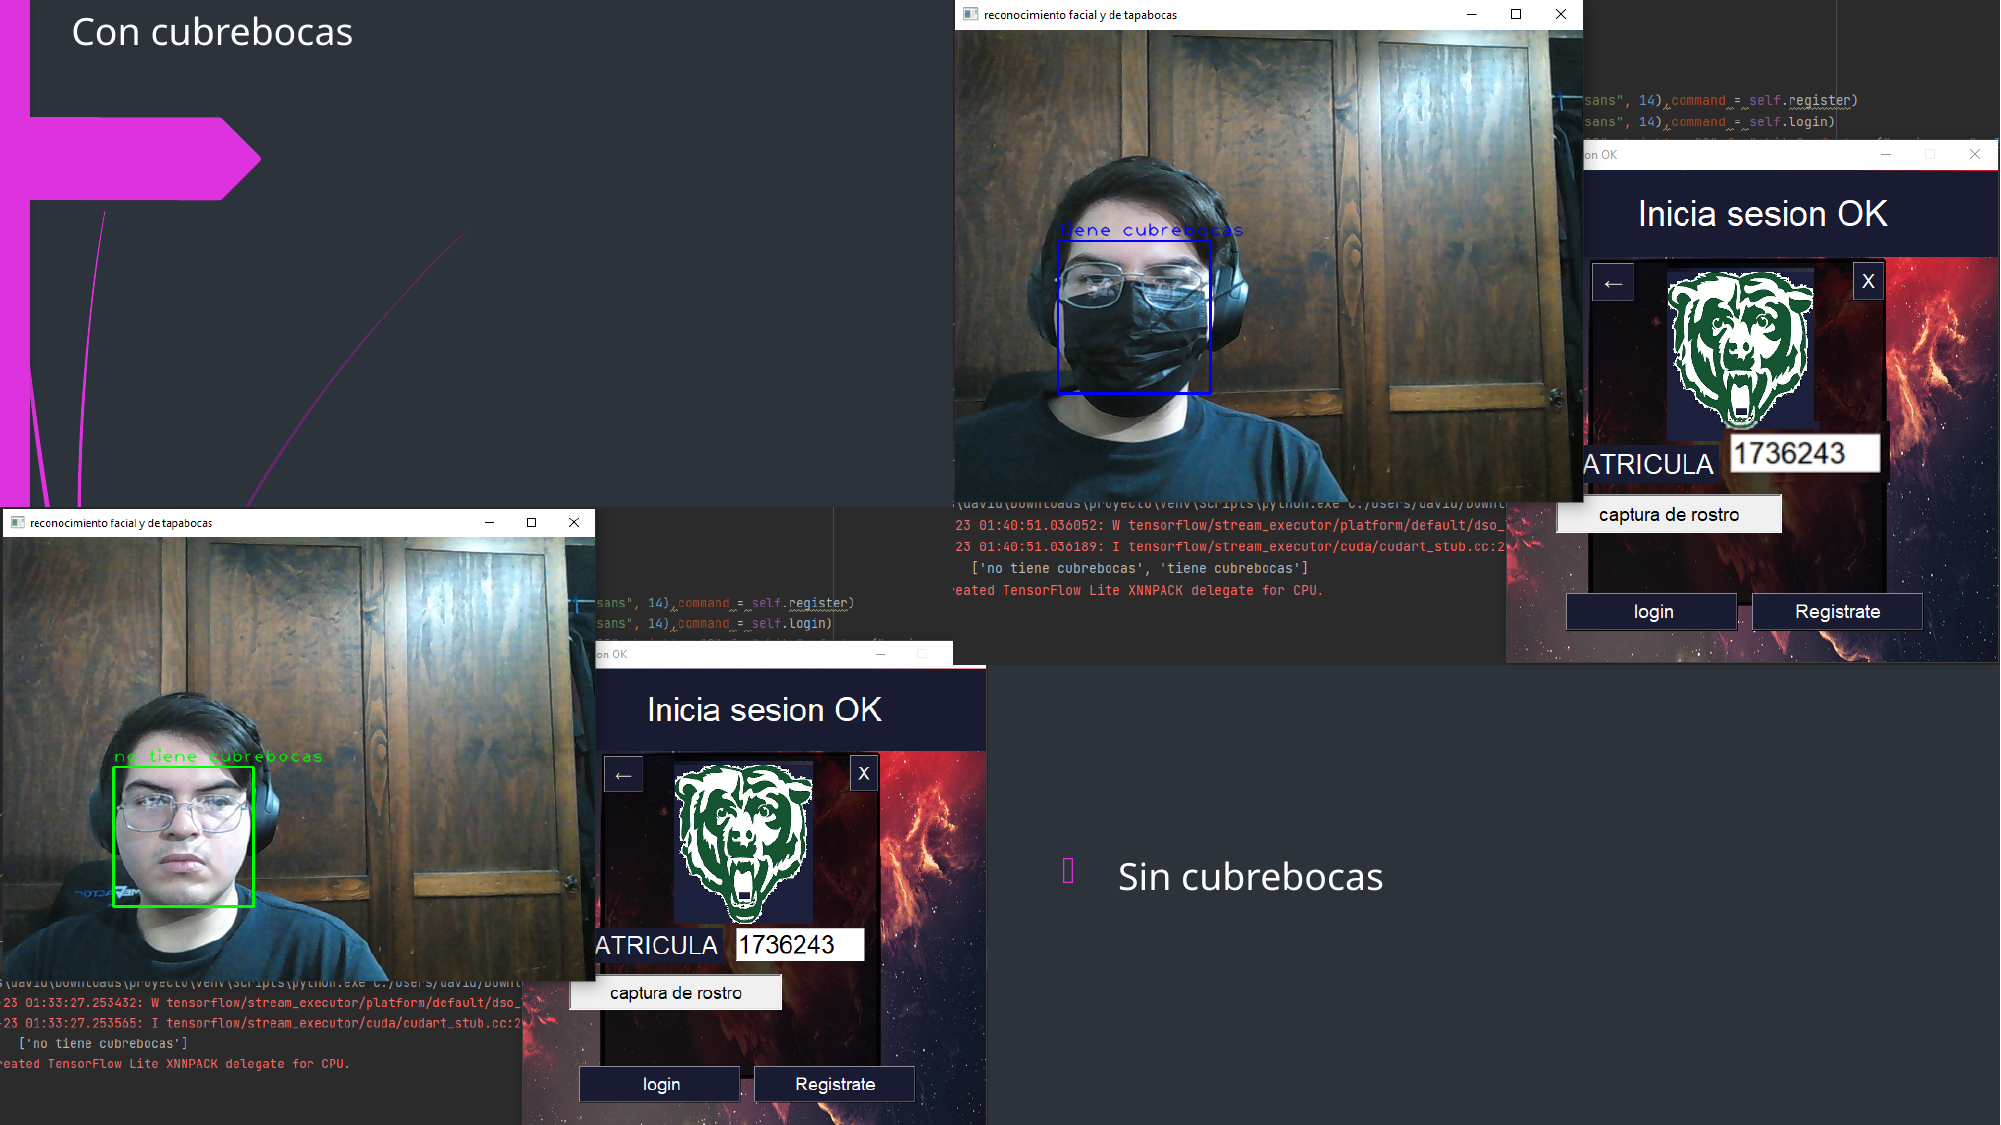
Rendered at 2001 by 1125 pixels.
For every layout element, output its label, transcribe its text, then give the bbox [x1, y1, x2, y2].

picture [0, 0, 2000, 1125]
list Con cubrebocas [0, 0, 952, 102]
text_box Sin cubrebocas [1046, 844, 2000, 947]
